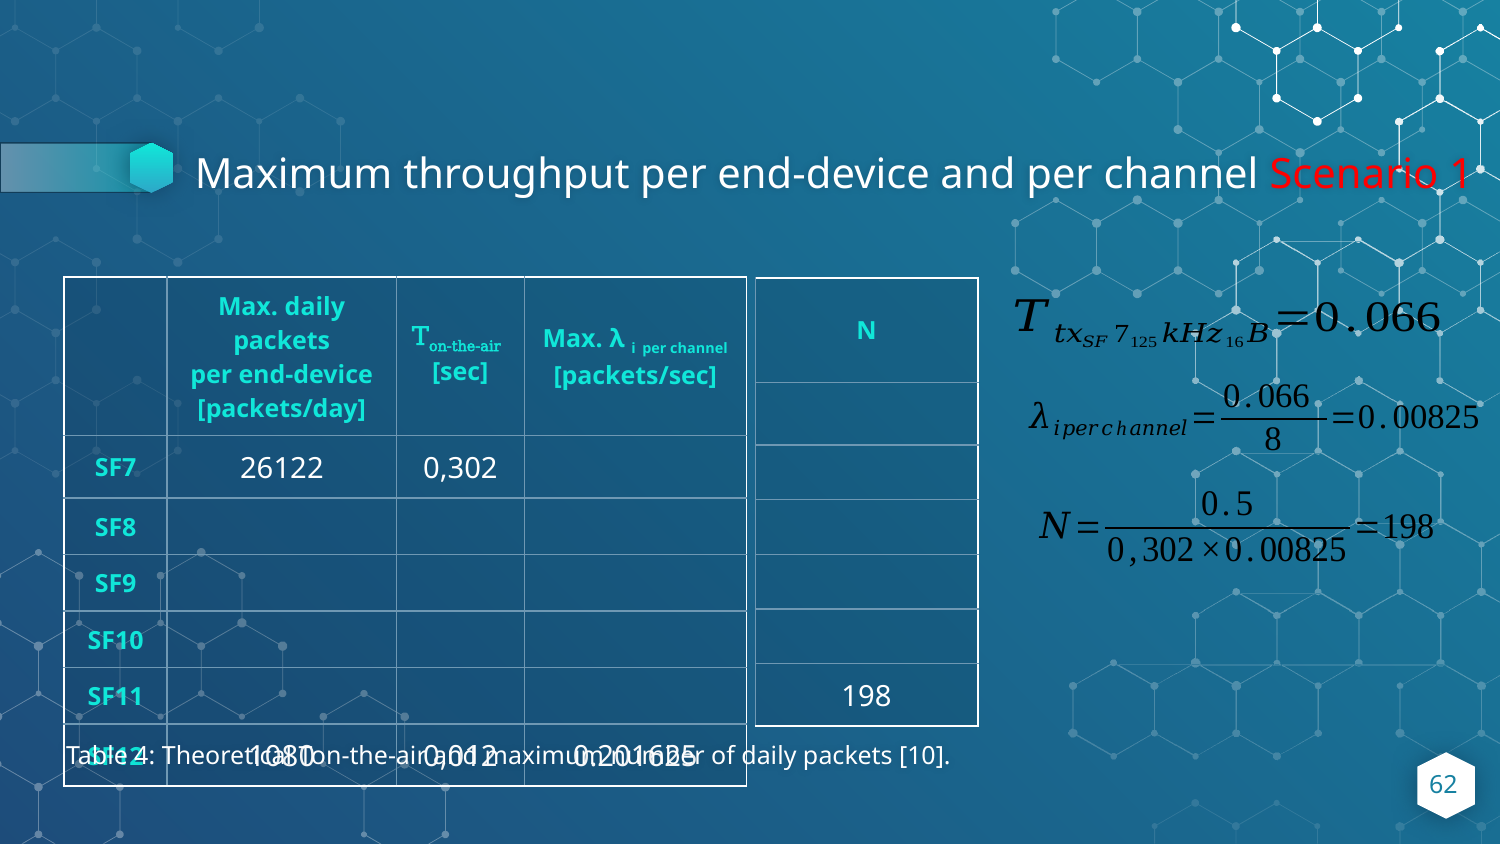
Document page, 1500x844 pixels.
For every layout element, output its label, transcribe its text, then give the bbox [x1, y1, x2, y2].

text_box Table 4: Theoretical Ton-the-air and maximum number of daily packets [10]. [66, 727, 1170, 786]
slide_number 62 [1414, 752, 1473, 819]
title Maximum throughput per end-device and per channel Scenario 1 [194, 145, 1500, 204]
